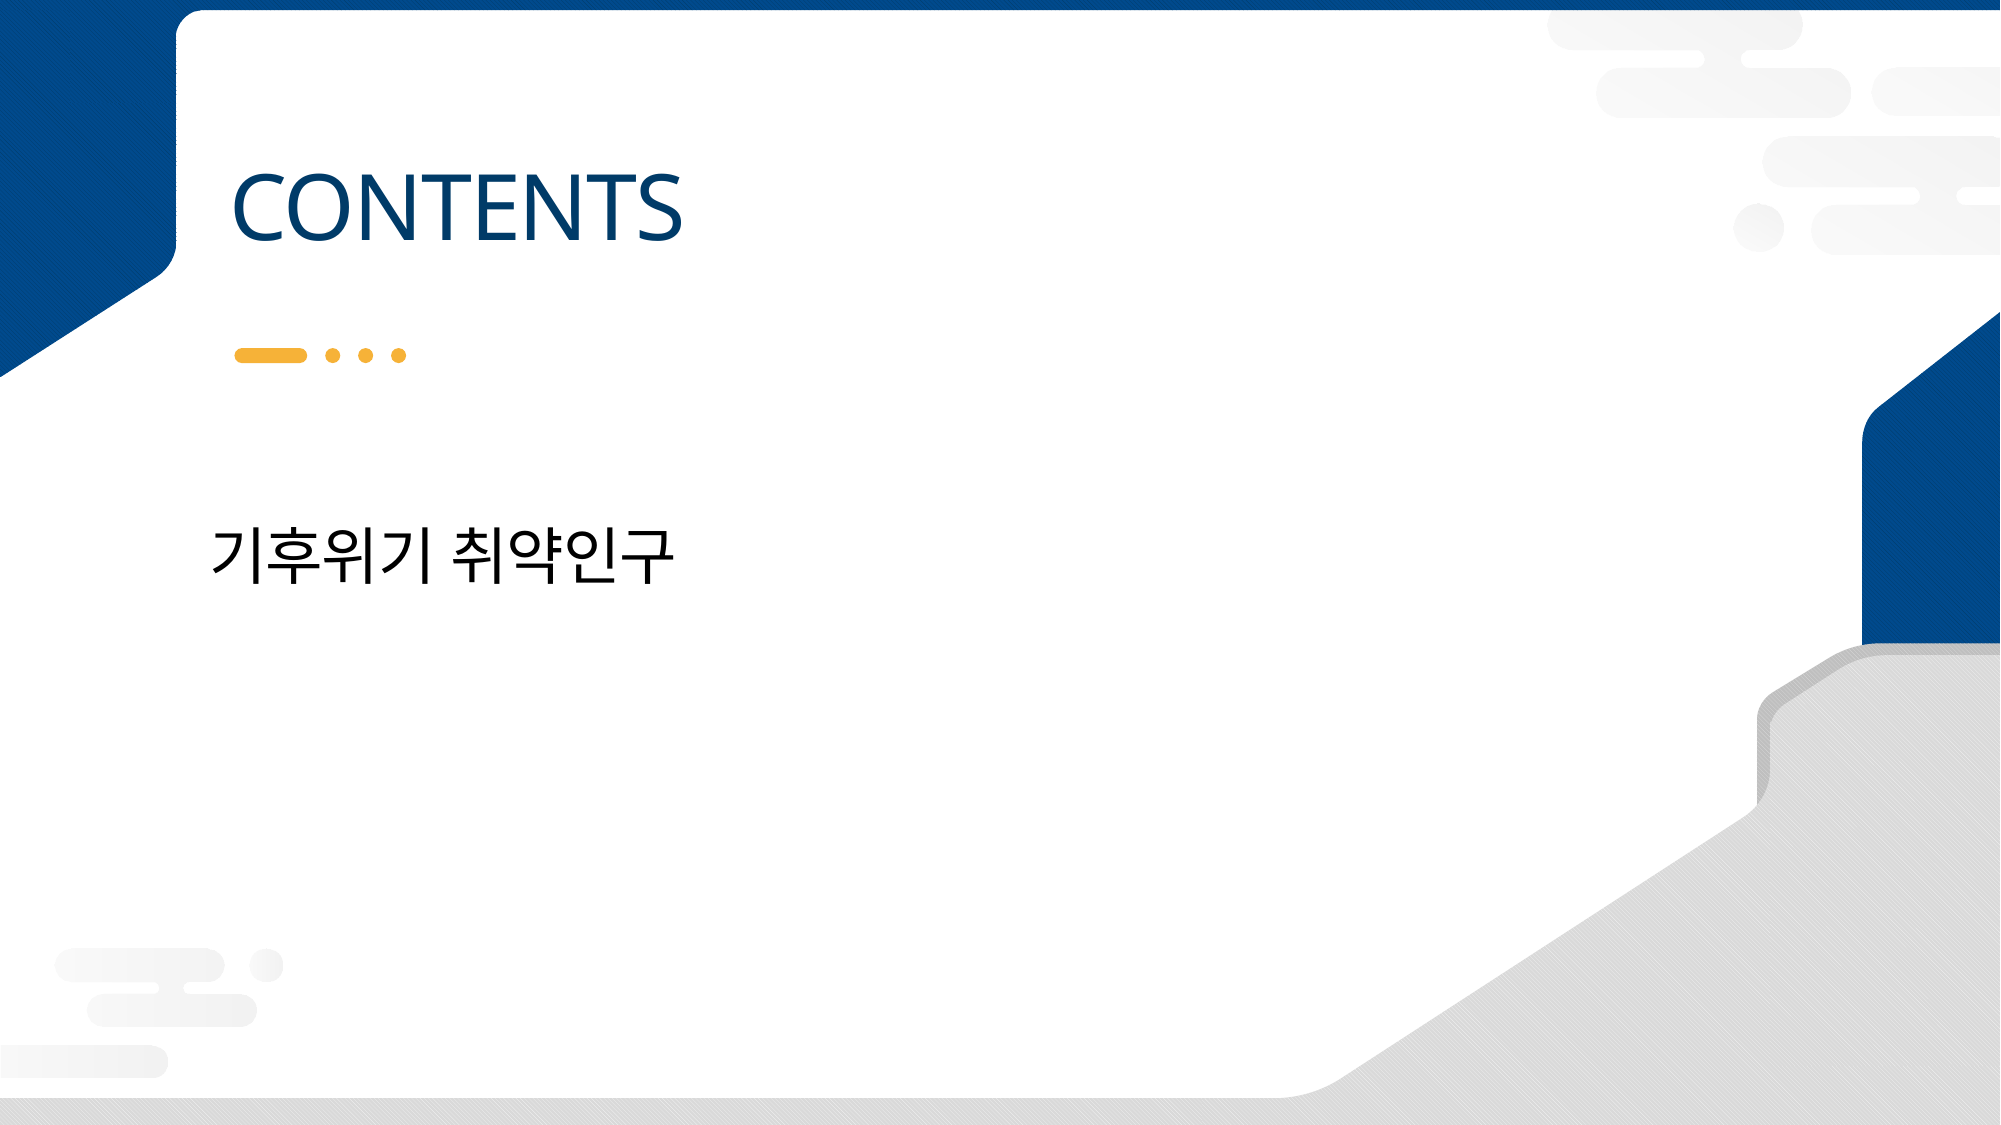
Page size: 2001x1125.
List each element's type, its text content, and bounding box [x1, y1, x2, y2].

text_box 기후위기 취약인구 [209, 517, 1582, 593]
